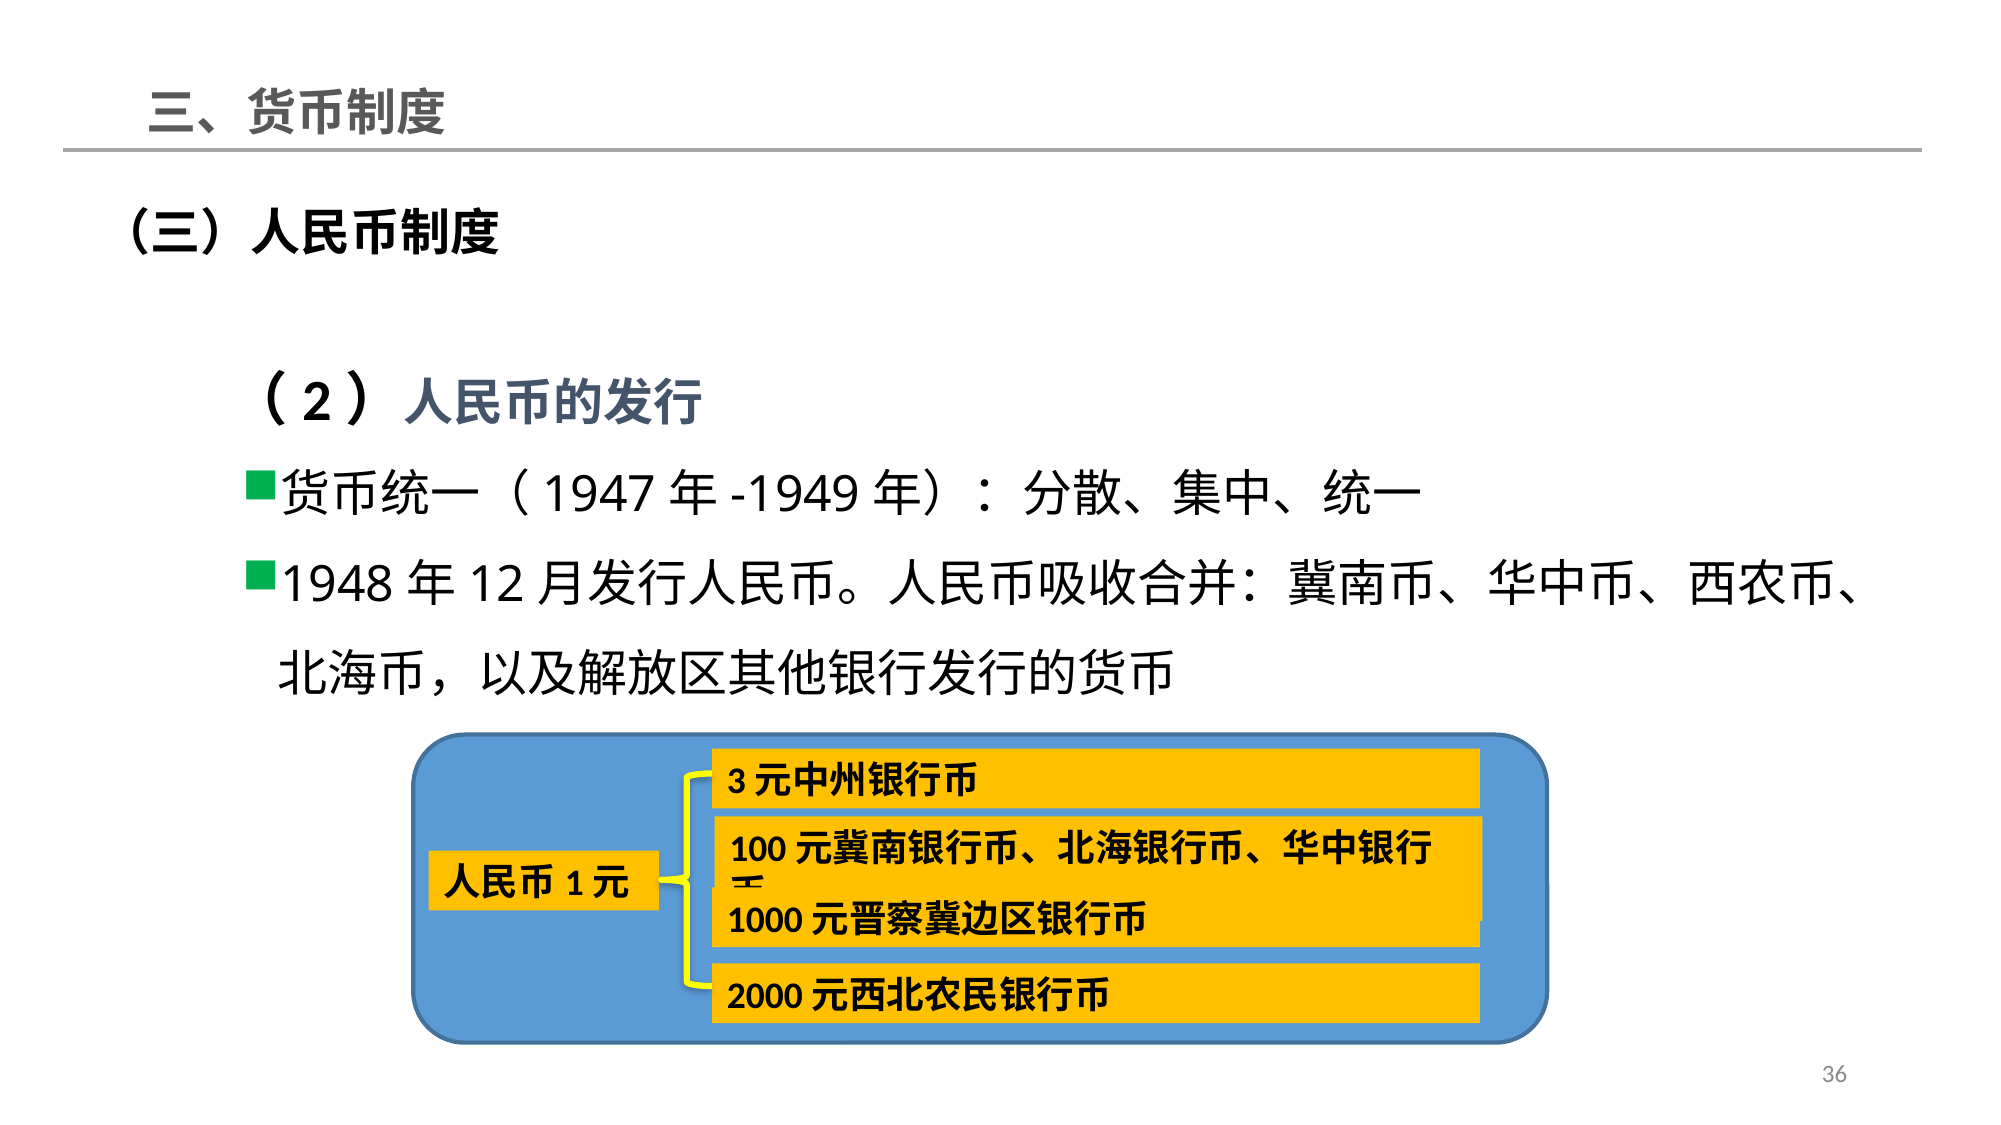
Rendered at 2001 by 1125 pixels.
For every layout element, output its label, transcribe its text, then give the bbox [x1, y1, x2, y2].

text_box 3元中州银行币 [712, 748, 1480, 809]
text_box 100元冀南银行币、北海银行币、华中银行币 [715, 816, 1483, 922]
text_box [658, 770, 713, 990]
text_box 人民币1元 [428, 850, 659, 911]
text_box 三、货币制度 [131, 73, 1133, 148]
slide_number 36 [1412, 1042, 1863, 1103]
text_box （2）人民币的发行 货币统一（1947年-1949年）：分散、集中、统一 1948年12月发行人民币。人民币吸收合并：冀南币、华中币、西农币、北海币，以及解放区其他银行发行的货币 [187, 319, 1907, 710]
text_box 1000元晋察冀边区银行币 [715, 887, 1480, 948]
text_box 2000元西北农民银行币 [712, 963, 1480, 1024]
text_box [411, 732, 1550, 1045]
text_box （三）人民币制度 [85, 181, 1120, 269]
